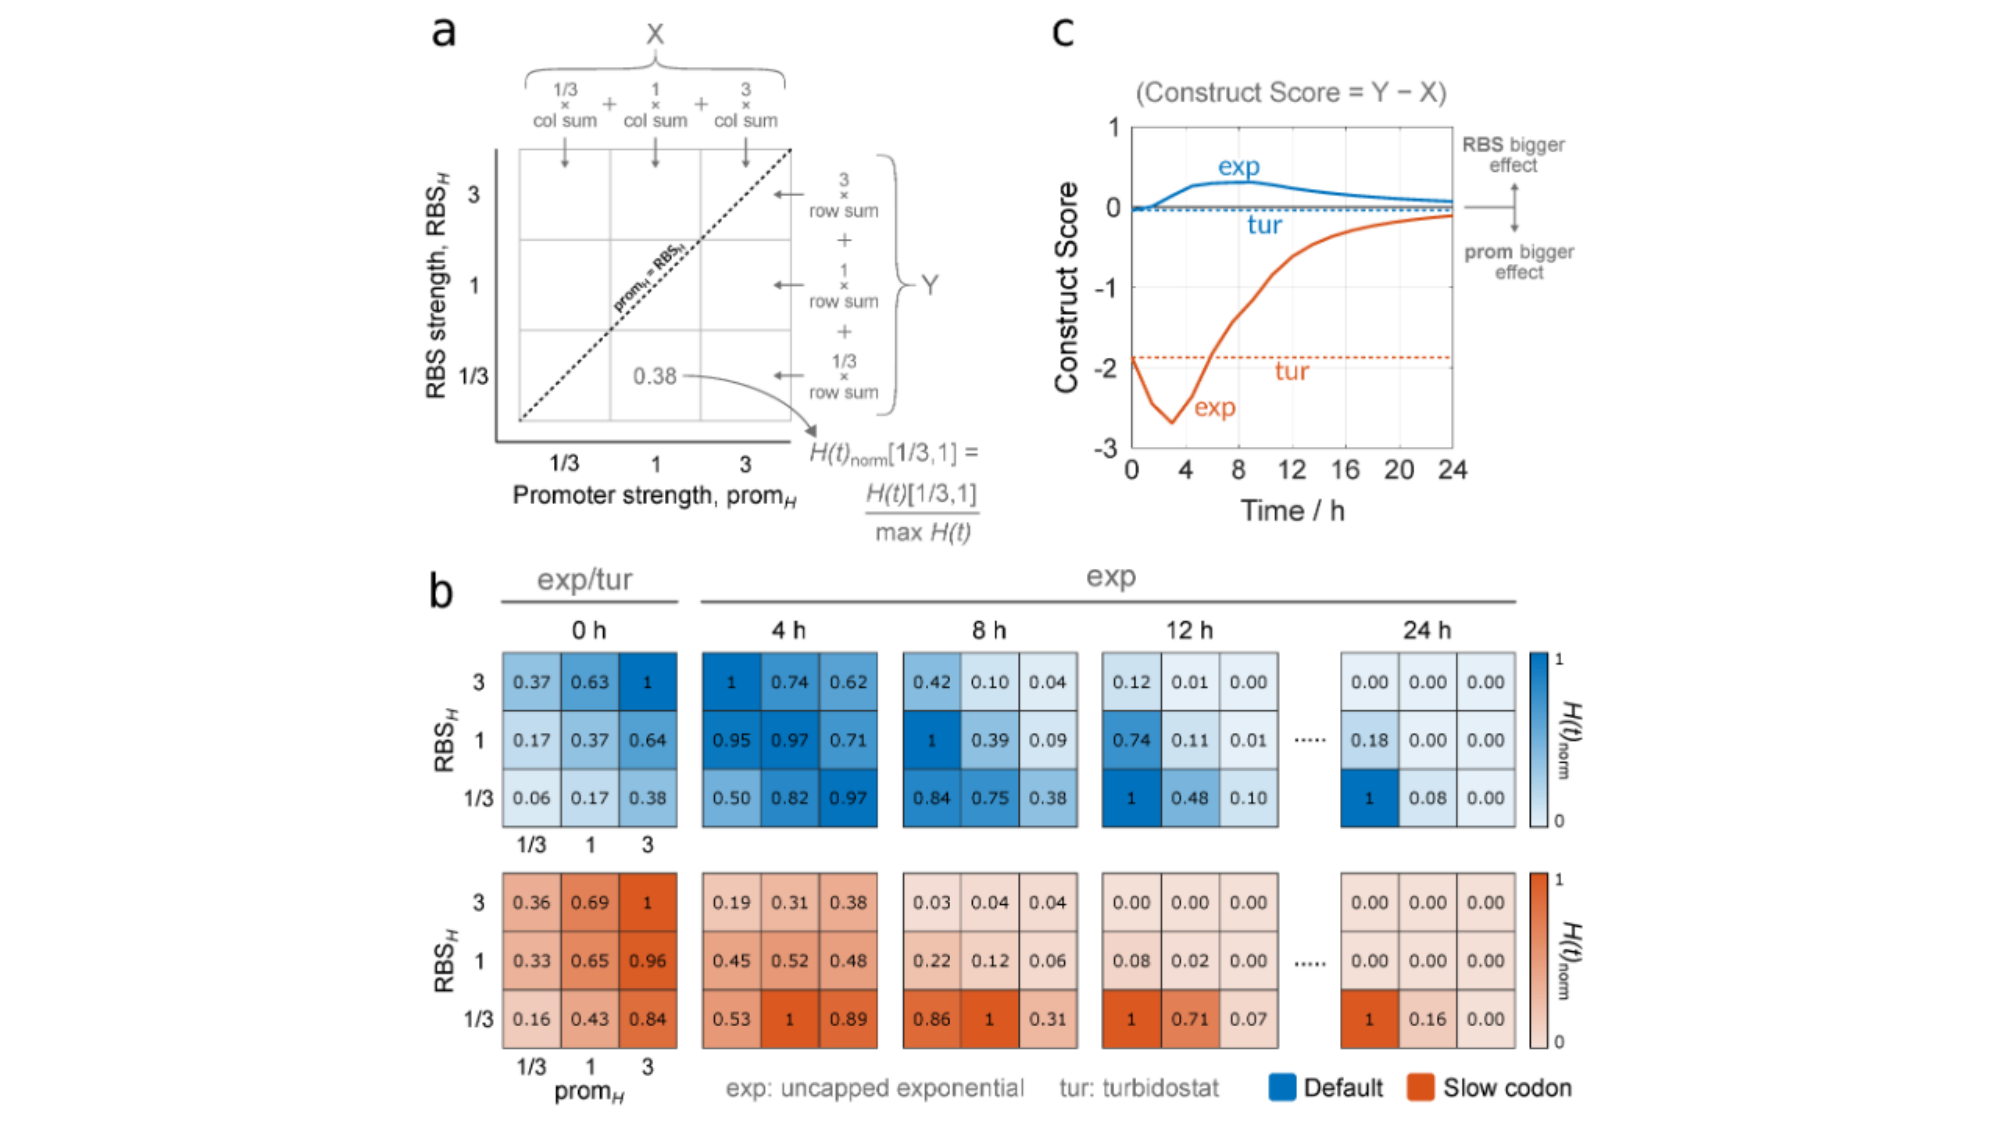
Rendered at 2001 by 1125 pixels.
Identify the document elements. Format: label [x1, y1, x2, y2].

picture [403, 13, 1597, 1112]
